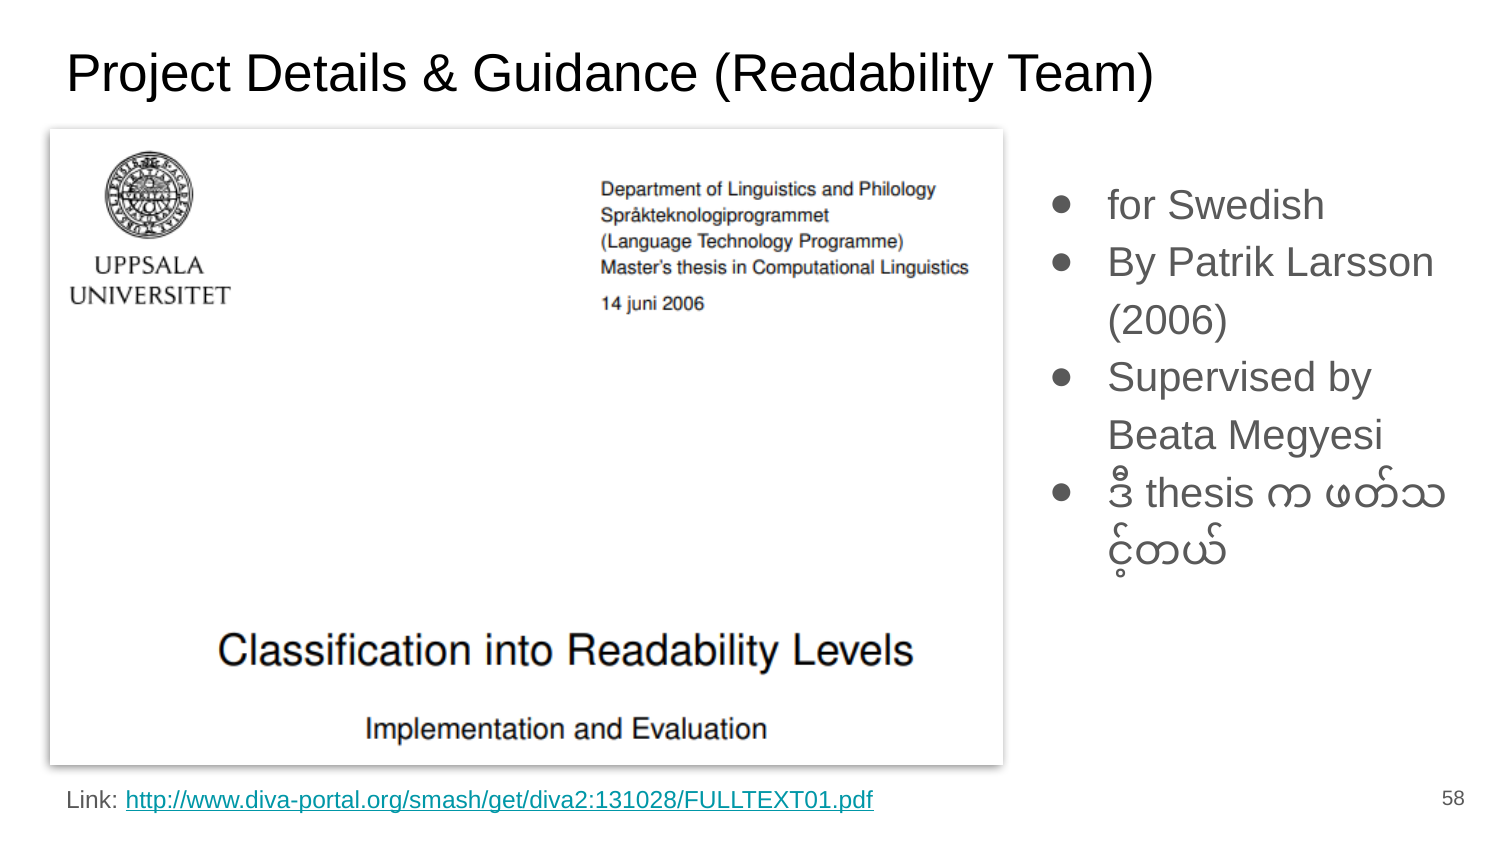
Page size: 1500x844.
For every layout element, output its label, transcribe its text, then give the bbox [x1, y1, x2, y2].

title Project Details & Guidance (Readability Team) [51, 23, 1449, 117]
slide_number ‹#› [1389, 764, 1480, 830]
picture [49, 129, 1003, 766]
list for Swedish By Patrik Larsson (2006) Supervised by Beata Megyesi ဒီ thesis က ဖတ်သင့်တယ် [1017, 154, 1467, 666]
list Link: http://www.diva-portal.org/smash/get/diva2:131028/FULLTEXT01.pdf [51, 764, 1137, 829]
